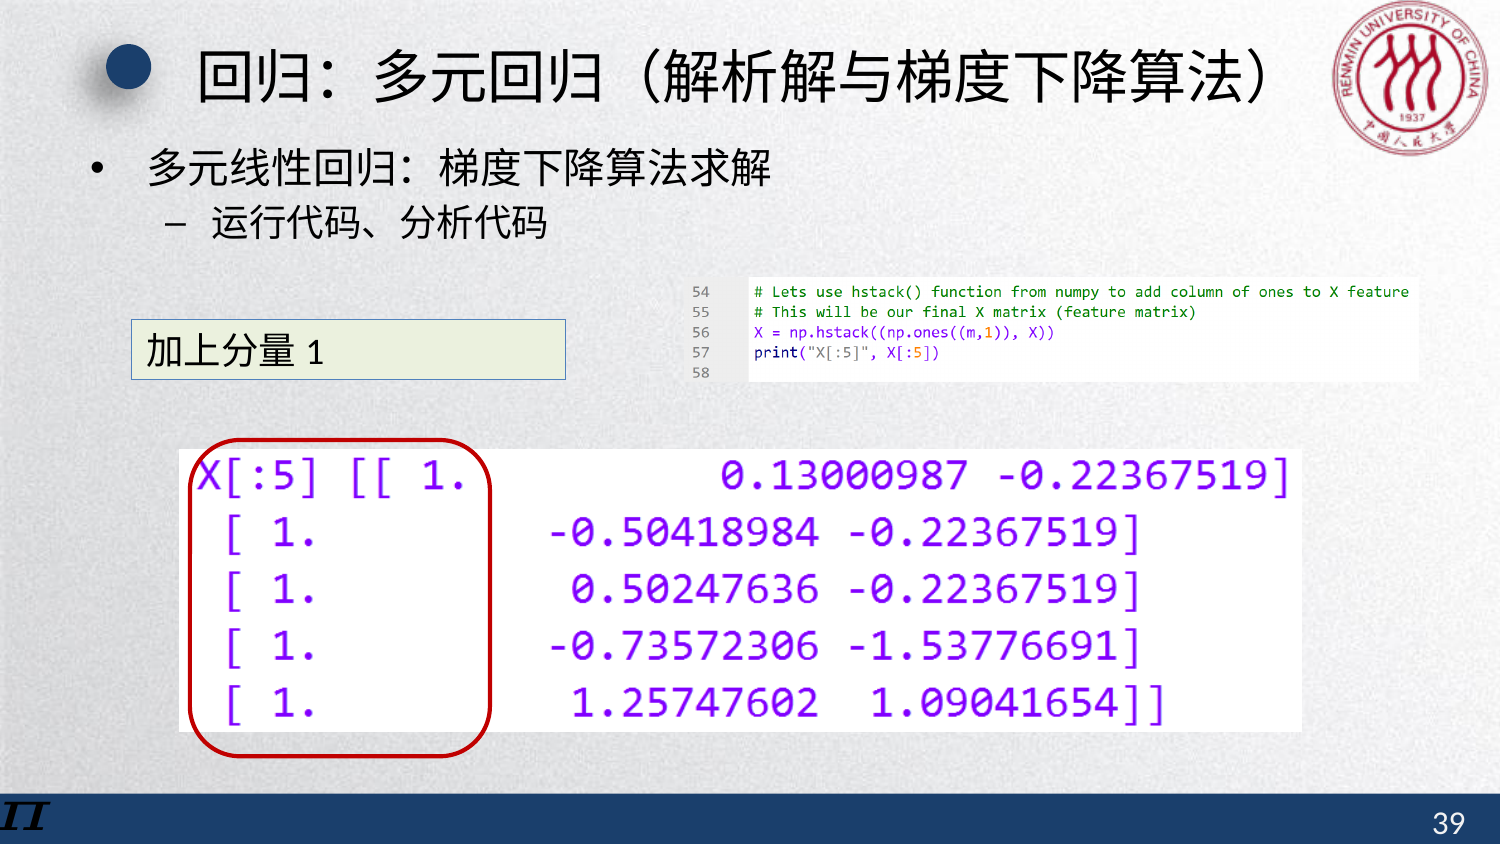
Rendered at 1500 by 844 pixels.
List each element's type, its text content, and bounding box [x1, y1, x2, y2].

text_box 加上分量1 [131, 319, 566, 380]
picture [684, 277, 1419, 383]
text_box [210, 437, 470, 447]
title 回归：多元回归（解析解与梯度下降算法） [75, 33, 1425, 116]
picture [0, 0, 1500, 793]
text_box [200, 740, 480, 759]
picture [178, 448, 1302, 732]
text_box [99, 157, 1450, 803]
text_box [74, 132, 1425, 778]
